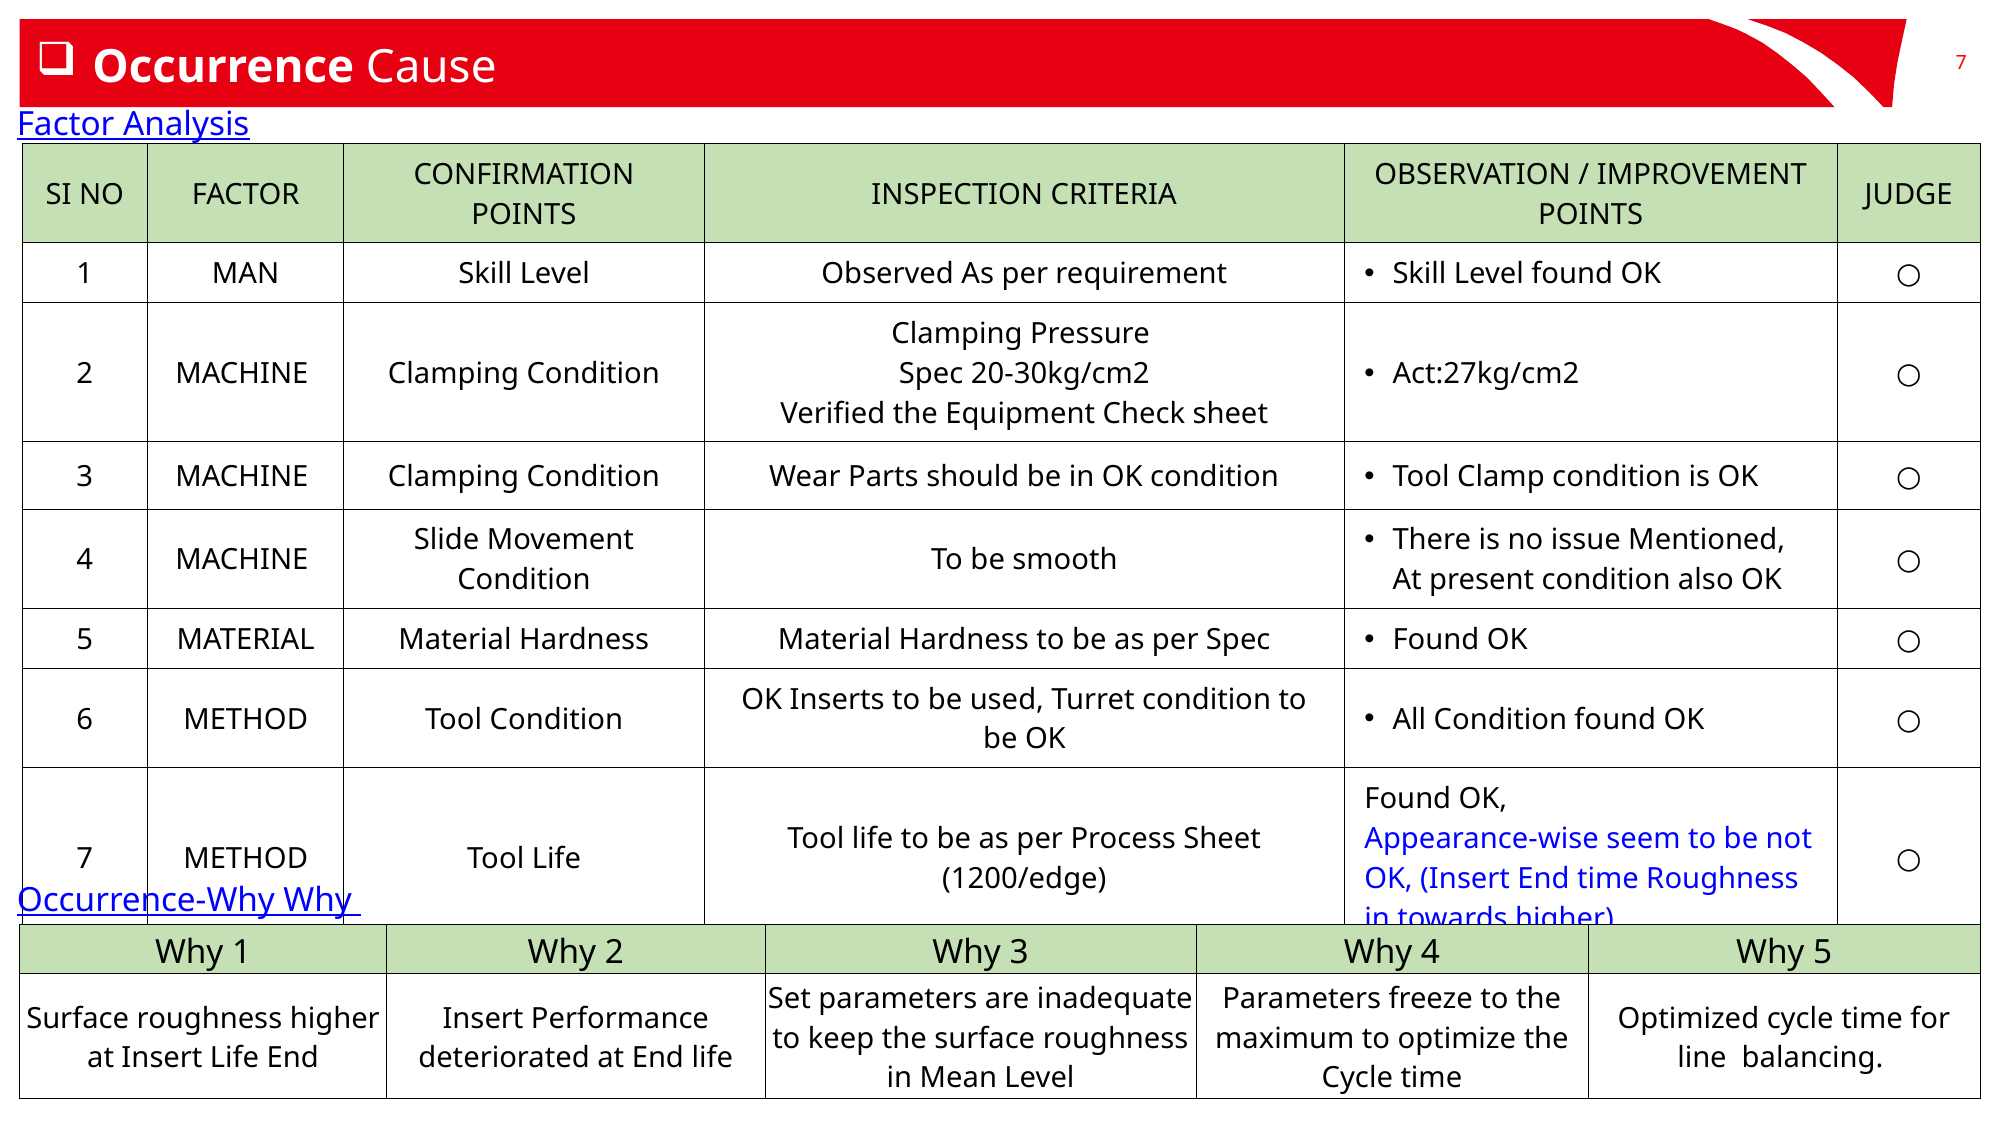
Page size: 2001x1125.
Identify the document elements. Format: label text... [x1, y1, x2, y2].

table_cell OK Inserts to be used, Turret condition to be OK [705, 669, 1344, 767]
table_header OBSERVATION / IMPROVEMENT POINTS [1345, 144, 1837, 242]
table_header INSPECTION CRITERIA [705, 144, 1344, 242]
table_cell MACHINE [148, 303, 343, 441]
table_cell Optimized cycle time for line balancing. [1589, 974, 1980, 1098]
table_cell 1 [23, 243, 147, 302]
table_cell Clamping Condition [344, 303, 704, 441]
table_header Why 5 [1589, 925, 1980, 973]
table_cell ○ [1838, 609, 1980, 668]
table_cell ○ [1838, 243, 1980, 302]
table_cell Observed As per requirement [705, 243, 1344, 302]
table_header Why 4 [1197, 925, 1588, 973]
table_cell ○ [1838, 303, 1980, 441]
text_box [0, 1013, 2000, 1125]
table_cell Slide Movement Condition [344, 510, 704, 608]
table_cell Found OK [1345, 609, 1837, 668]
table_cell Tool Condition [344, 669, 704, 767]
table_cell To be smooth [705, 510, 1344, 608]
table_header SI NO [23, 146, 147, 242]
table_cell Wear Parts should be in OK condition [705, 442, 1344, 509]
table_cell Clamping Condition [344, 442, 704, 509]
table_cell 5 [23, 609, 147, 668]
table_cell Skill Level found OK [1345, 243, 1837, 302]
table_cell ○ [1838, 669, 1980, 767]
table_cell Parameters freeze to the maximum to optimize the Cycle time [1197, 974, 1588, 1098]
table_cell There is no issue Mentioned, At present condition also OK [1345, 510, 1837, 608]
table_header CONFIRMATION POINTS [344, 144, 704, 242]
text_box Factor Analysis [5, 97, 294, 146]
table_header Why 1 [20, 925, 386, 973]
table_cell Insert Performance deteriorated at End life [387, 974, 765, 1098]
table_cell 3 [23, 442, 147, 509]
table_cell Set parameters are inadequate to keep the surface roughness in Mean Level [766, 974, 1196, 1098]
table_cell MAN [148, 243, 343, 302]
table_cell Tool Clamp condition is OK [1345, 442, 1837, 509]
table_cell Tool life to be as per Process Sheet (1200/edge) [705, 768, 1344, 924]
table_cell MATERIAL [148, 609, 343, 668]
table_cell ○ [1838, 442, 1980, 509]
table_cell Material Hardness [344, 609, 704, 668]
table_cell ○ [1838, 510, 1980, 608]
table_cell MACHINE [148, 442, 343, 509]
table_header Why 2 [387, 925, 765, 973]
table_cell Found OK, Appearance-wise seem to be not OK, (Insert End time Roughness in towards higher) [1345, 768, 1837, 924]
table_cell All Condition found OK [1345, 669, 1837, 767]
table_cell Clamping Pressure Spec 20-30kg/cm2 Verified the Equipment Check sheet [705, 303, 1344, 441]
title Occurrence Cause [21, 21, 1848, 114]
table_cell 2 [23, 303, 147, 441]
table_header Why 3 [766, 925, 1196, 973]
table_cell Act:27kg/cm2 [1345, 303, 1837, 441]
table_cell METHOD [148, 669, 343, 767]
table_cell Skill Level [344, 243, 704, 302]
table_cell 6 [23, 669, 147, 767]
table_cell MACHINE [148, 510, 343, 608]
table_cell METHOD [148, 768, 343, 873]
table_cell Tool Life [344, 768, 704, 924]
slide_number 7 [1865, 33, 1982, 94]
table_cell 7 [23, 768, 147, 873]
table_cell ○ [1838, 768, 1980, 924]
text_box Occurrence-Why Why [5, 873, 423, 923]
table_cell 4 [23, 510, 147, 608]
table_cell Material Hardness to be as per Spec [705, 609, 1344, 668]
table_header FACTOR [148, 144, 343, 242]
table_cell Surface roughness higher at Insert Life End [20, 974, 386, 1098]
table_header JUDGE [1838, 144, 1980, 242]
